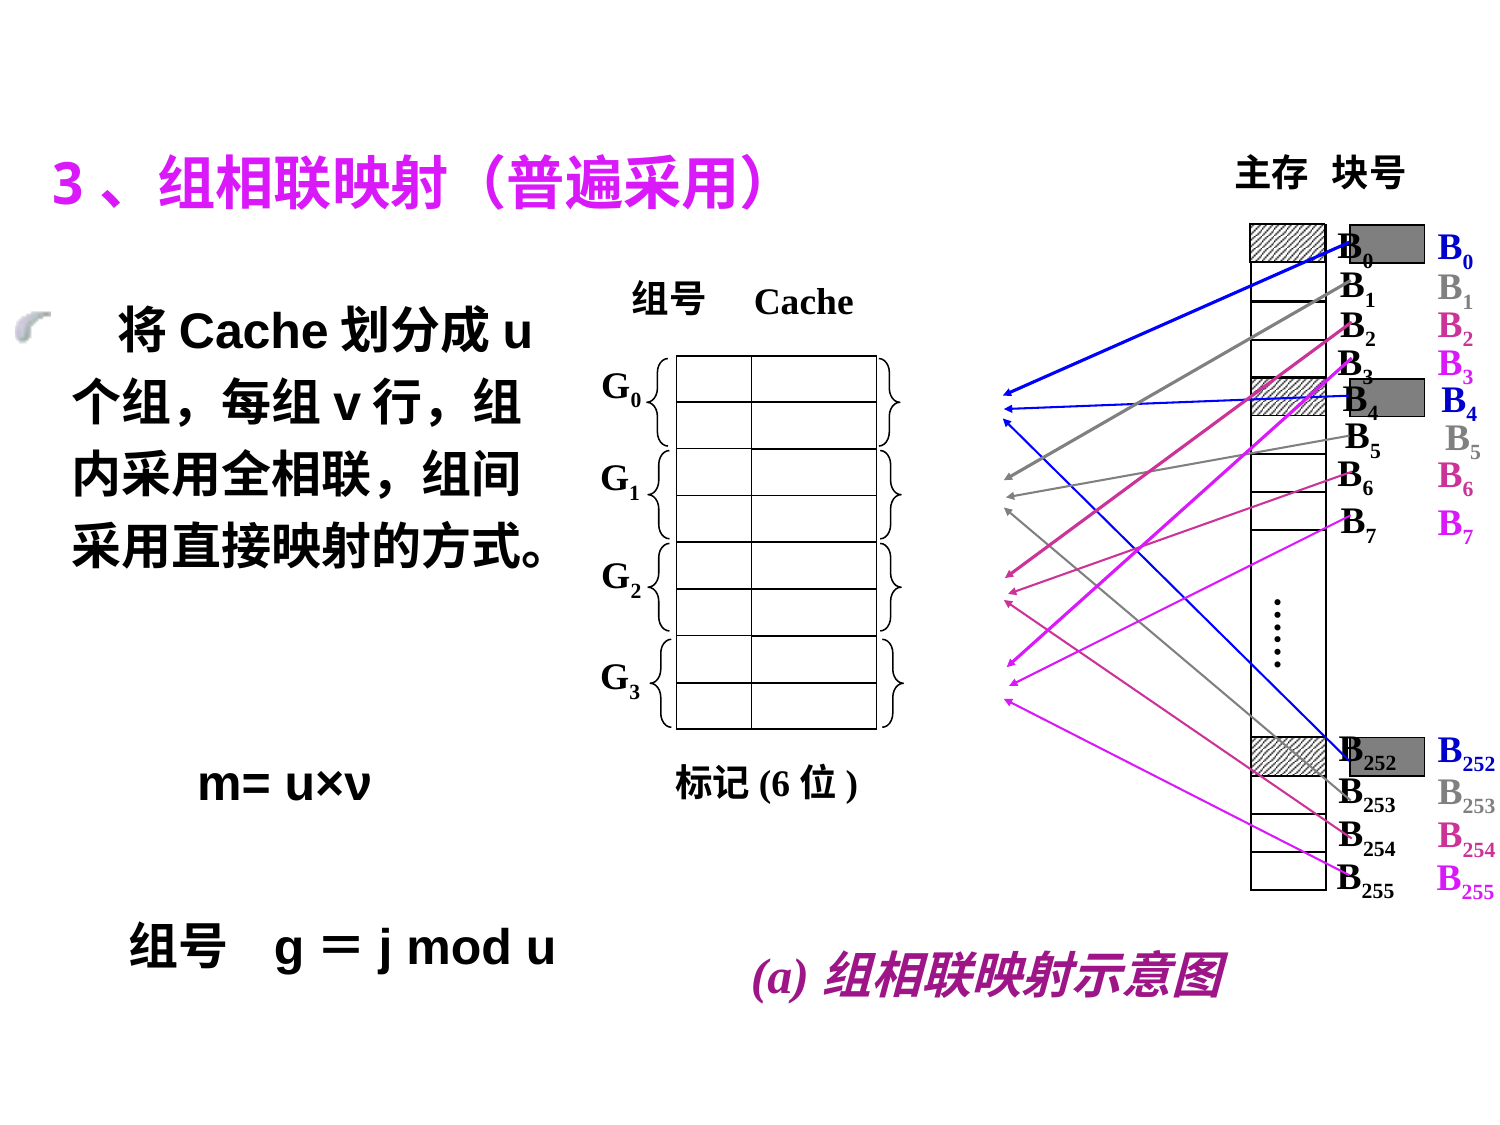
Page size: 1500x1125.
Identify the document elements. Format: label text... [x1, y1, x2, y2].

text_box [1349, 374, 1500, 466]
picture [15, 310, 51, 346]
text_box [1349, 222, 1500, 313]
title 3、组相联映射（普遍采用） [0, 126, 950, 238]
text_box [599, 148, 1500, 1037]
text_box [1349, 724, 1500, 812]
list 将Cache划分成u个组，每组v行，组内采用全相联，组间采用直接映射的方式。 m= u×ν 组号 g＝j mod u [0, 278, 575, 954]
